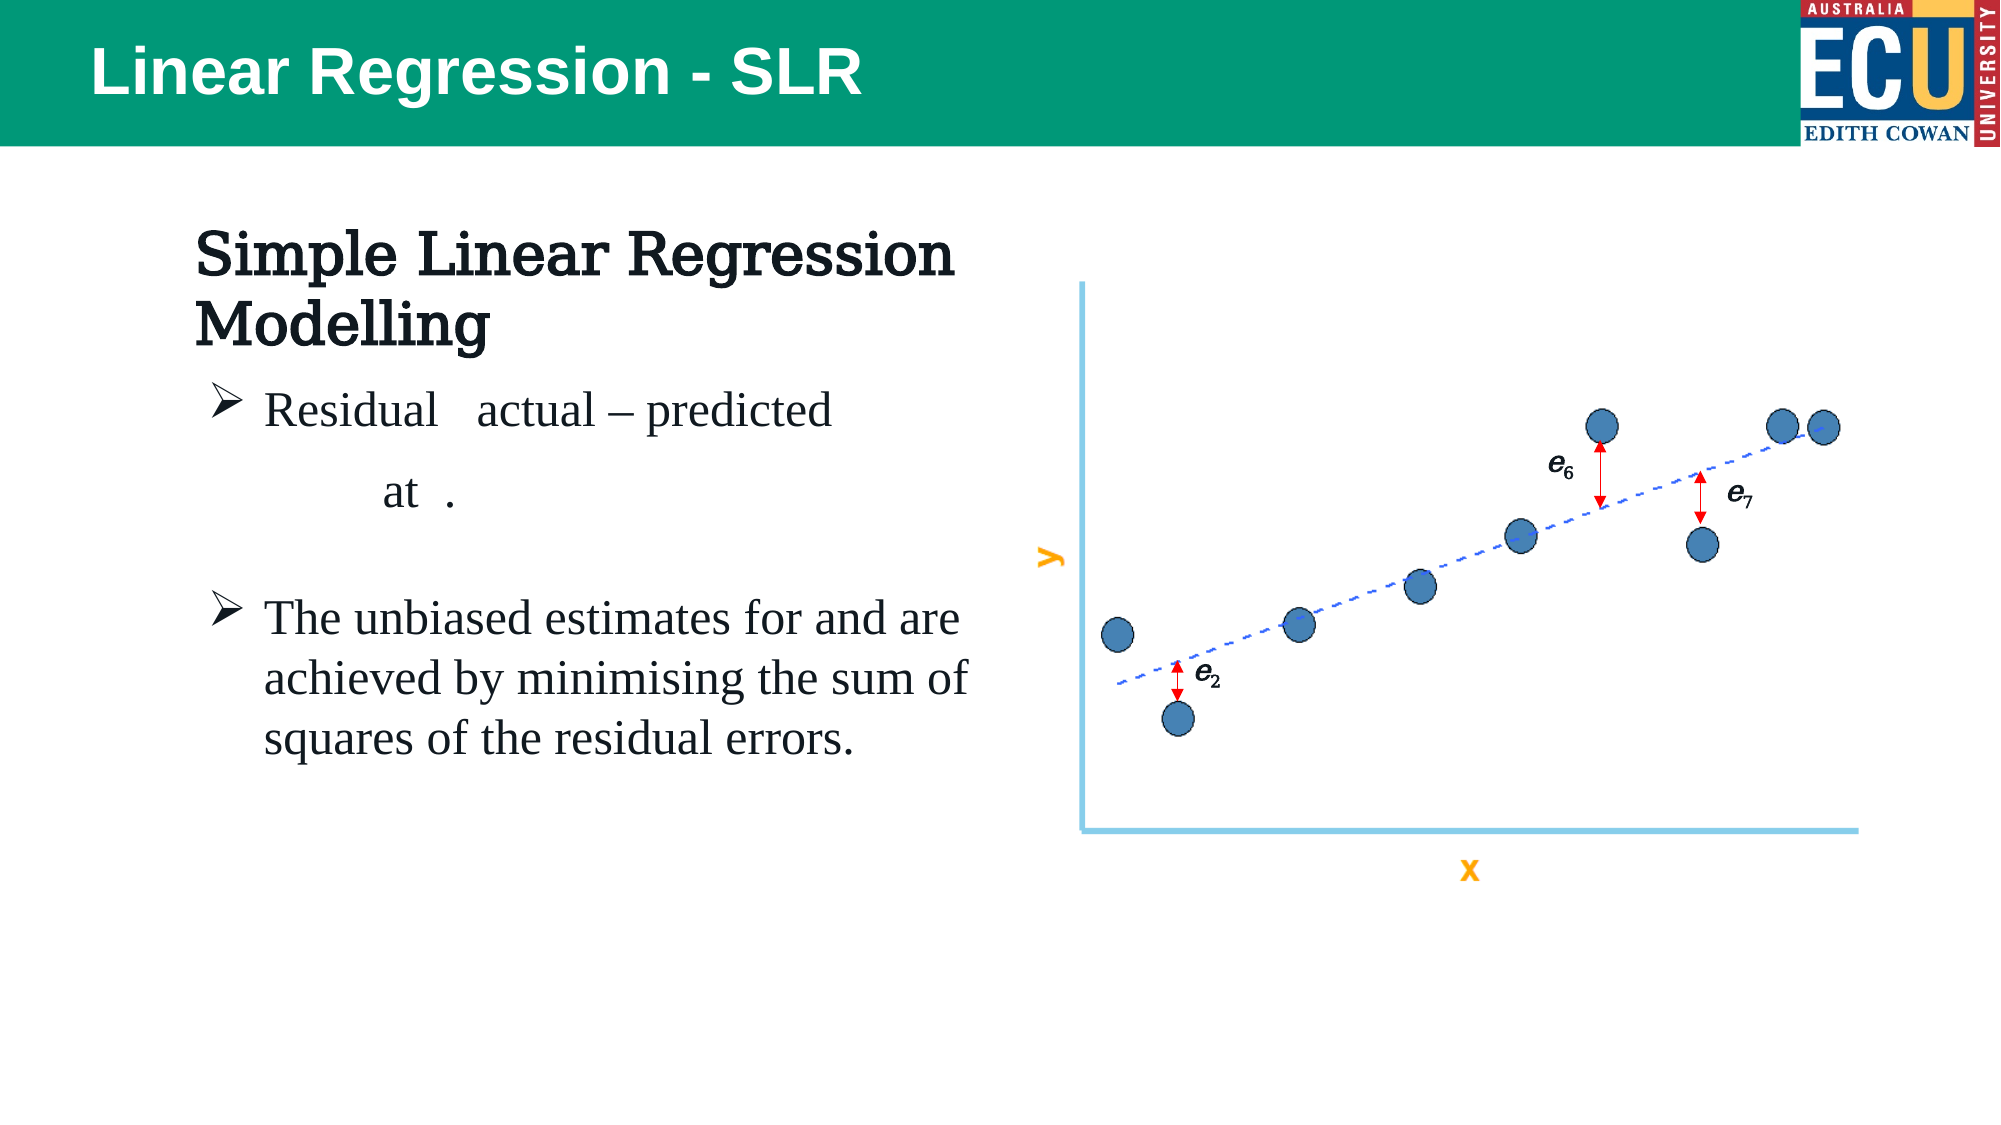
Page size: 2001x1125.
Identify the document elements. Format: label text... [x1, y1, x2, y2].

title Linear Regression - SLR [75, 0, 1801, 147]
picture [1801, 0, 2000, 147]
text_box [1012, 263, 1877, 907]
